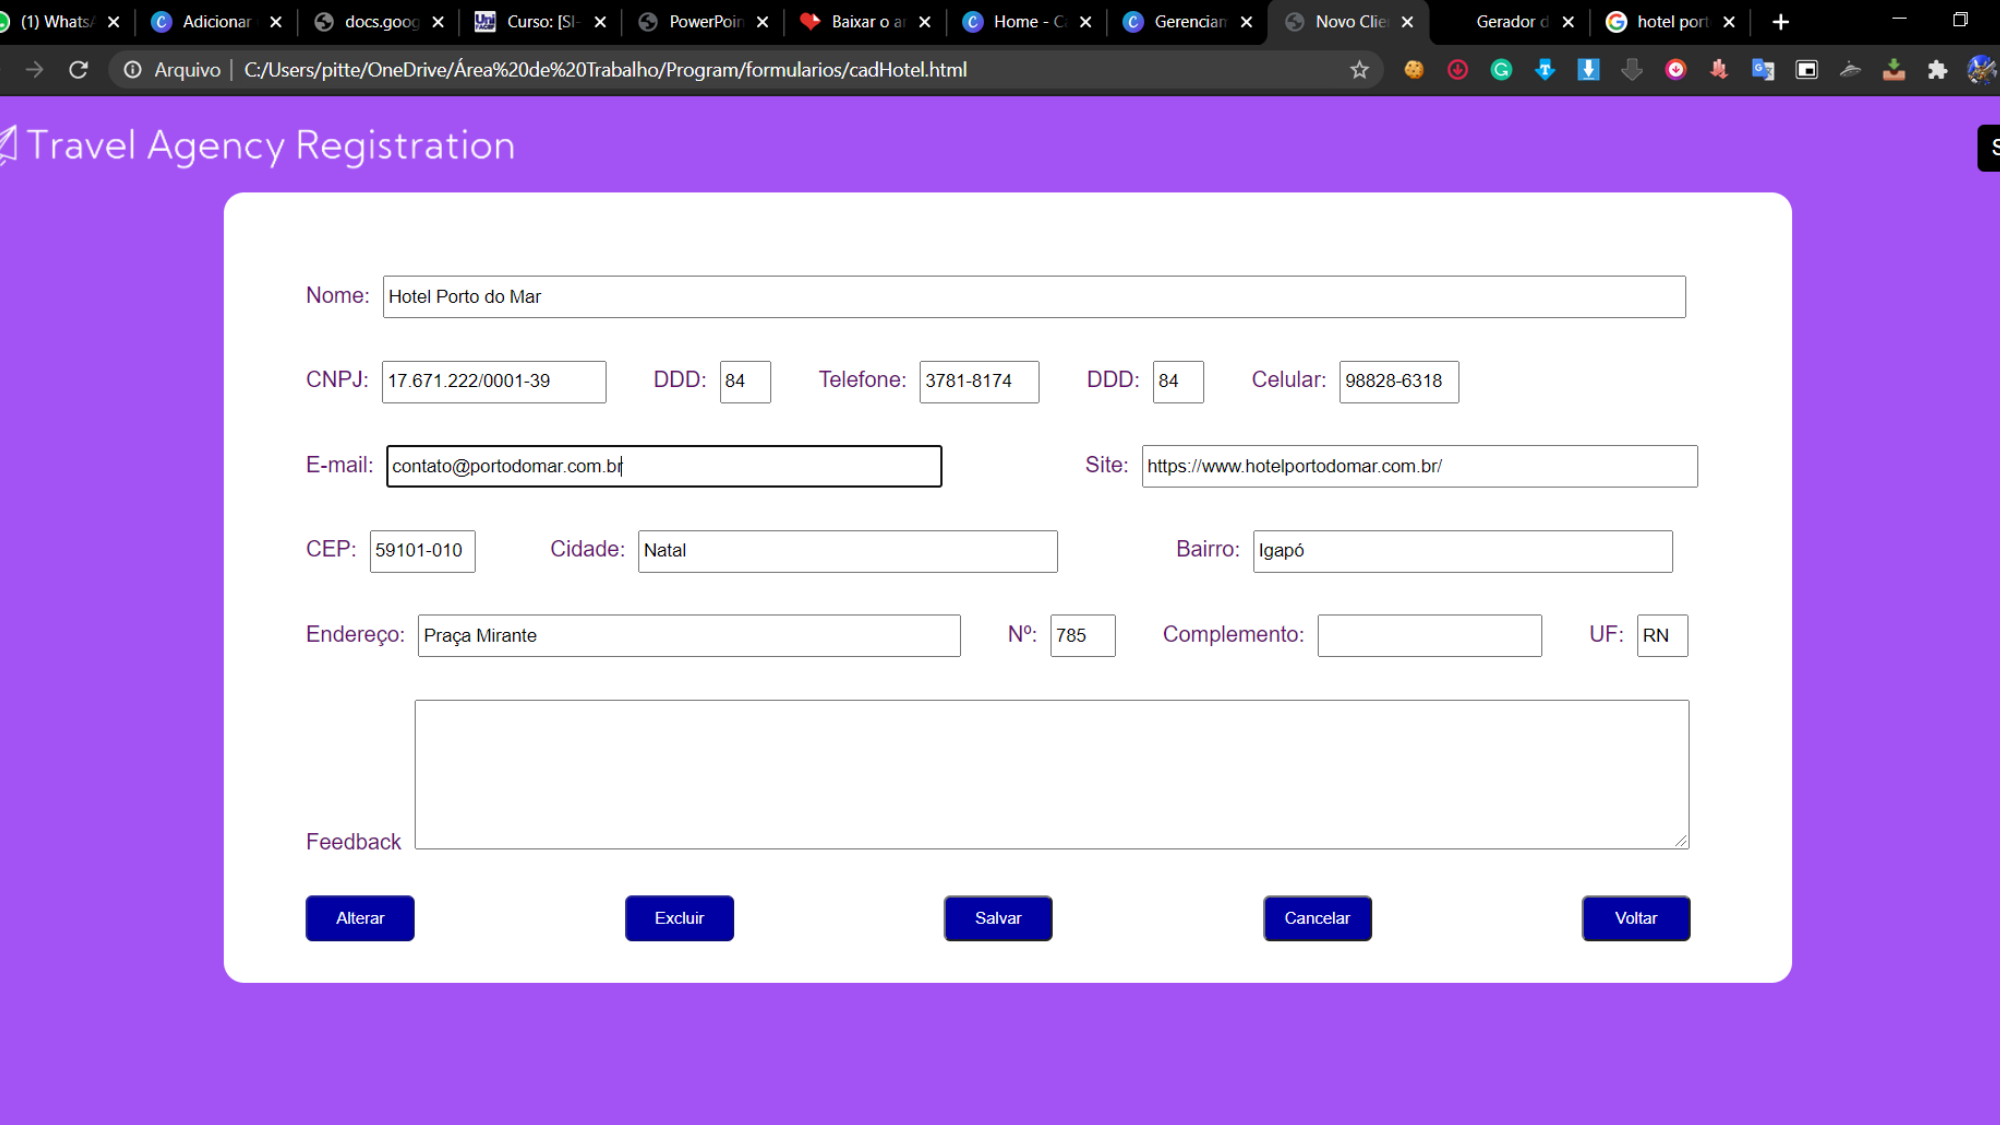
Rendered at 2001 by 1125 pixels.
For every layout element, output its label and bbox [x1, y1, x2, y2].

list [0, 0, 2000, 1125]
